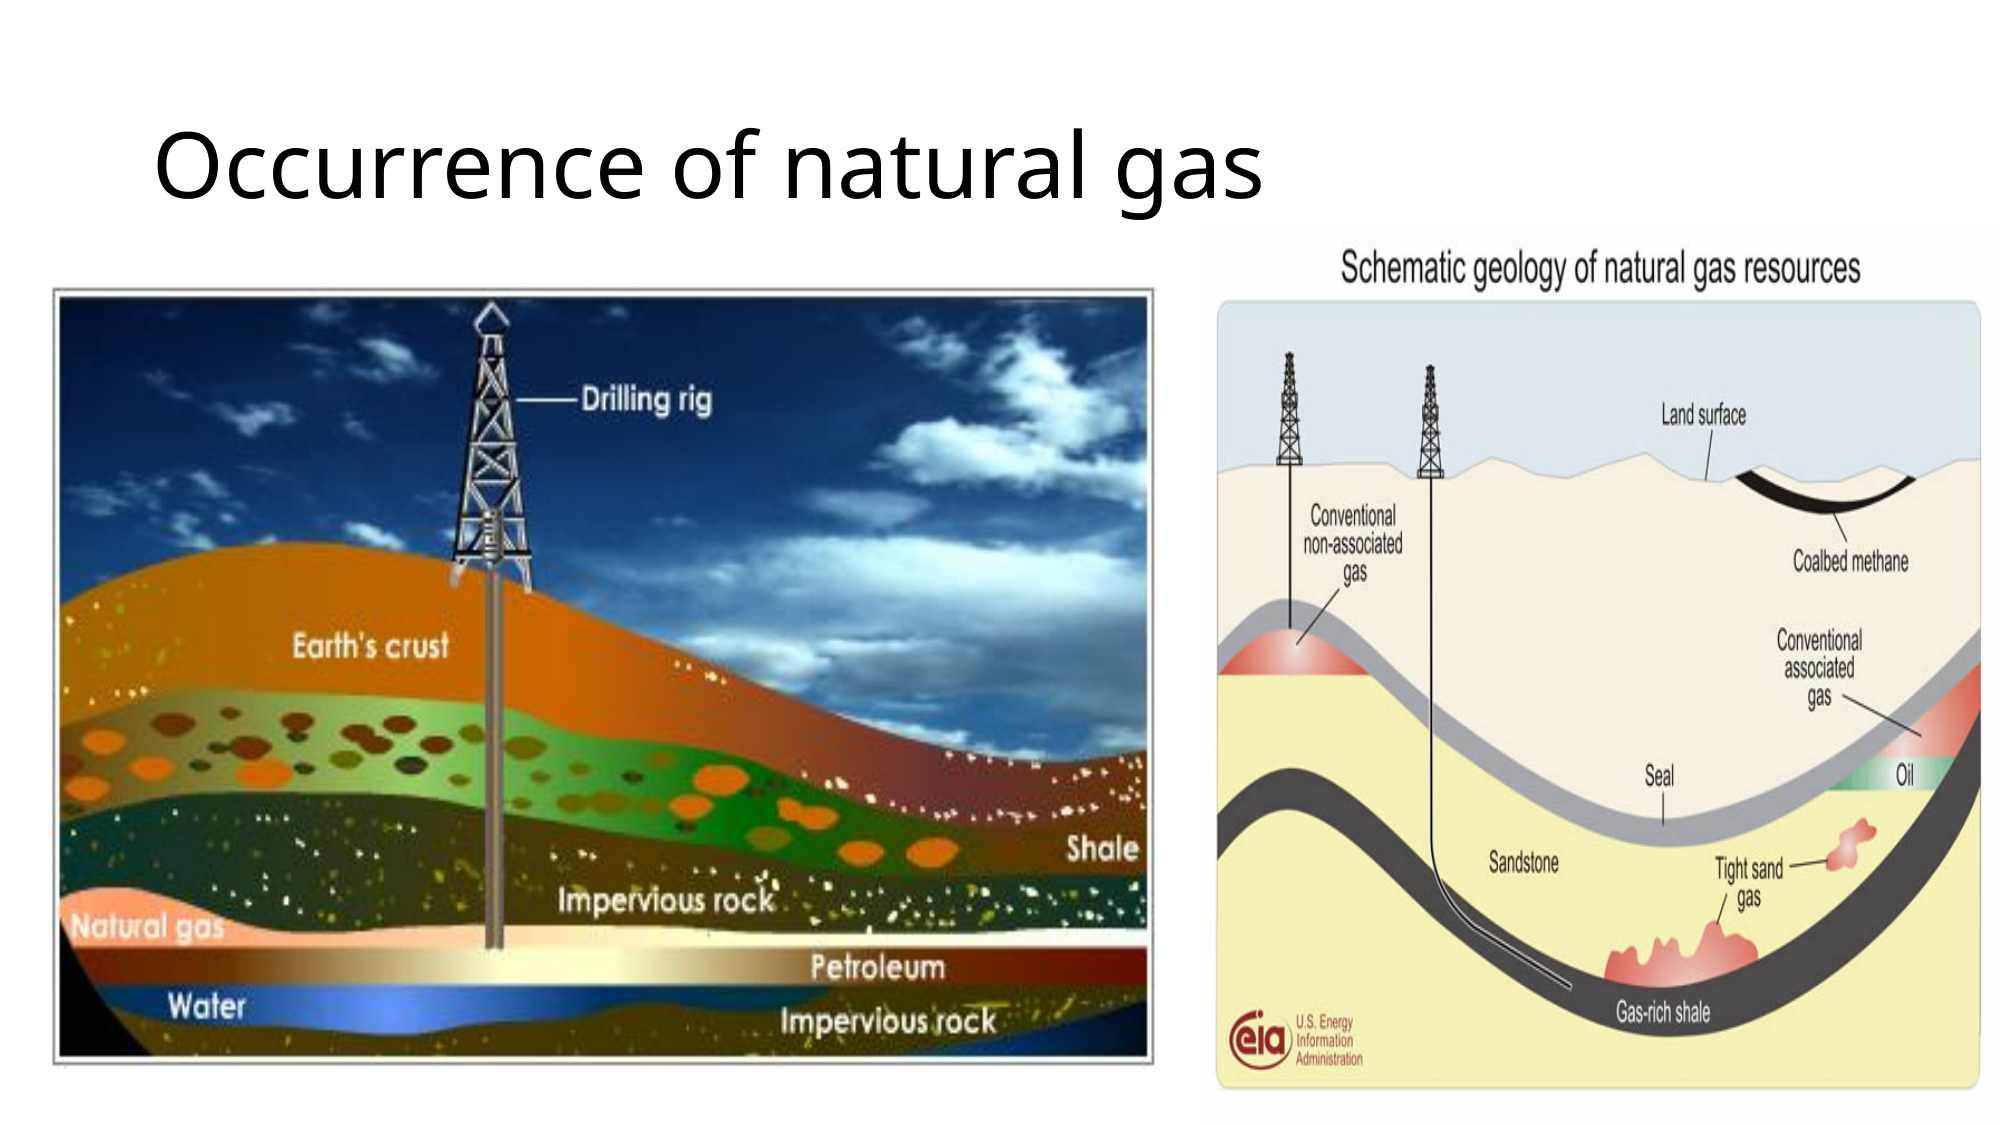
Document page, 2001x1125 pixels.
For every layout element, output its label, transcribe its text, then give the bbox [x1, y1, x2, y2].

picture [1199, 224, 2000, 1125]
title Occurrence of natural gas [137, 59, 1863, 278]
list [51, 286, 1157, 1069]
